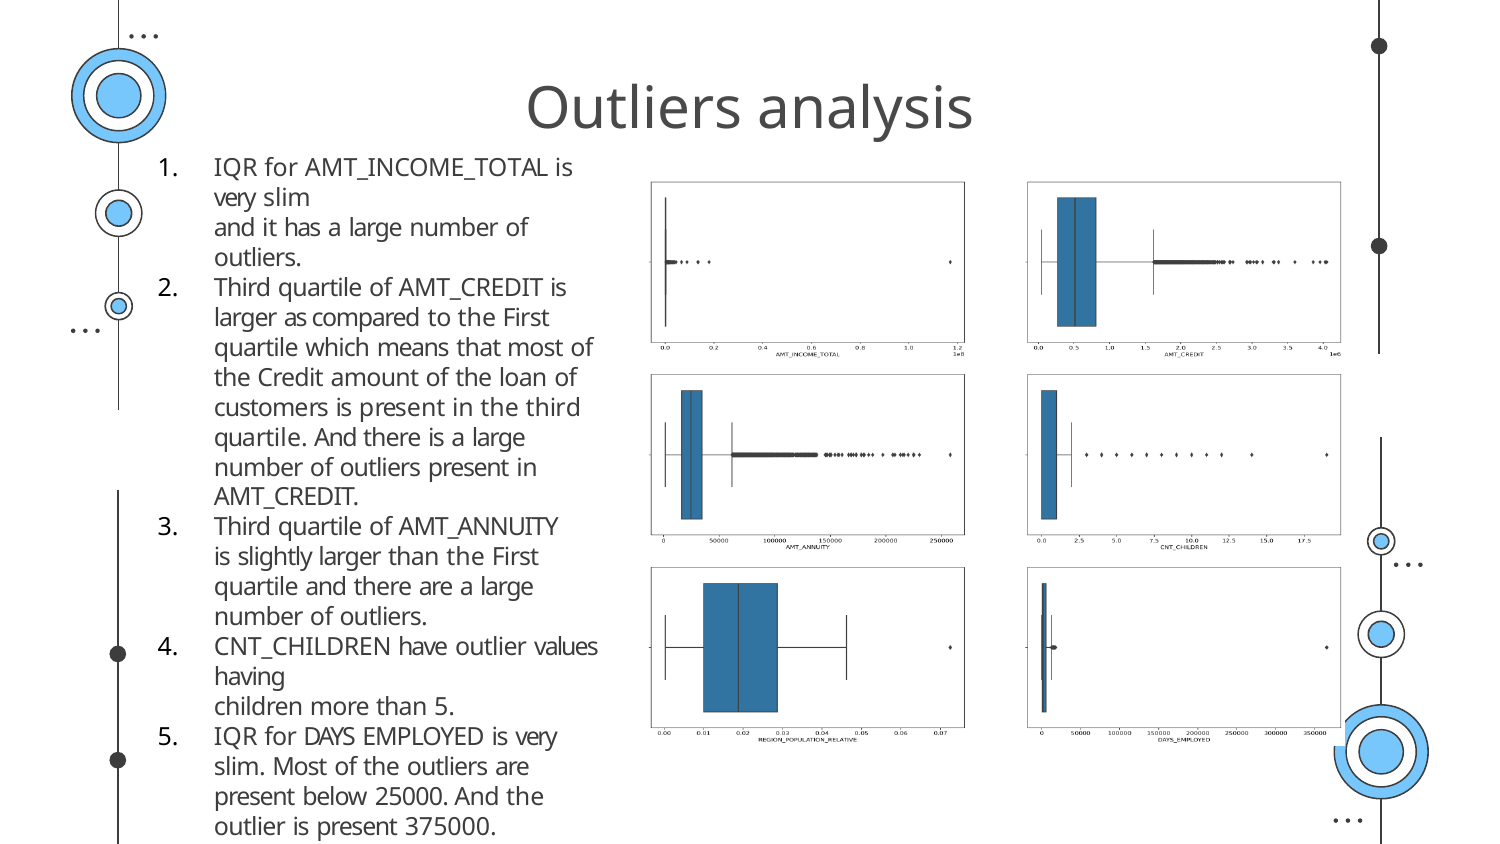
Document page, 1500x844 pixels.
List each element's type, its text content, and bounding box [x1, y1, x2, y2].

picture [644, 177, 1345, 747]
title Outliers analysis [299, 55, 1201, 150]
text_box IQR for AMT_INCOME_TOTAL is very slim and it has a large number of outliers. Third quartile of AMT_CREDIT is larger as compared to the First quartile which means that most of the Credit amount of the loan of customers is present in the third quartile. And there is a large number of outliers present in AMT_CREDIT. Third quartile of AMT_ANNUITY is slightly larger than the First quartile and there are a large number of outliers. CNT_CHILDREN have outlier values having children more than 5. IQR for DAYS EMPLOYED is very slim. Most of the outliers are present below 25000. And the outlier is present 375000. [155, 149, 617, 841]
